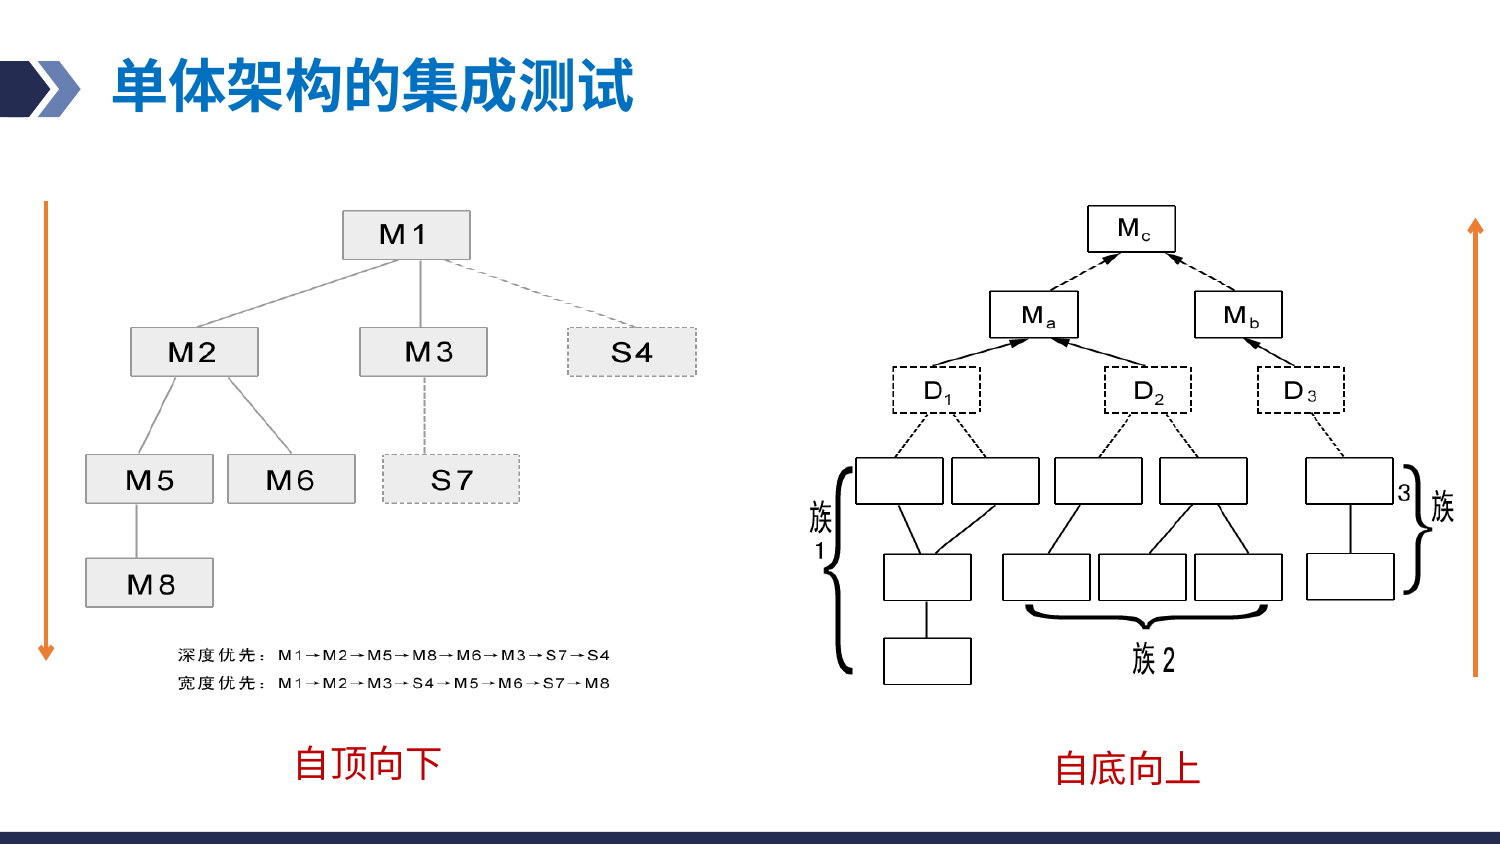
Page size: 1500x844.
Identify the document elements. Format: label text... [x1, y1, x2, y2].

title 单体架构的集成测试 [95, 46, 1303, 132]
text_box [798, 191, 1476, 799]
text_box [46, 201, 702, 794]
